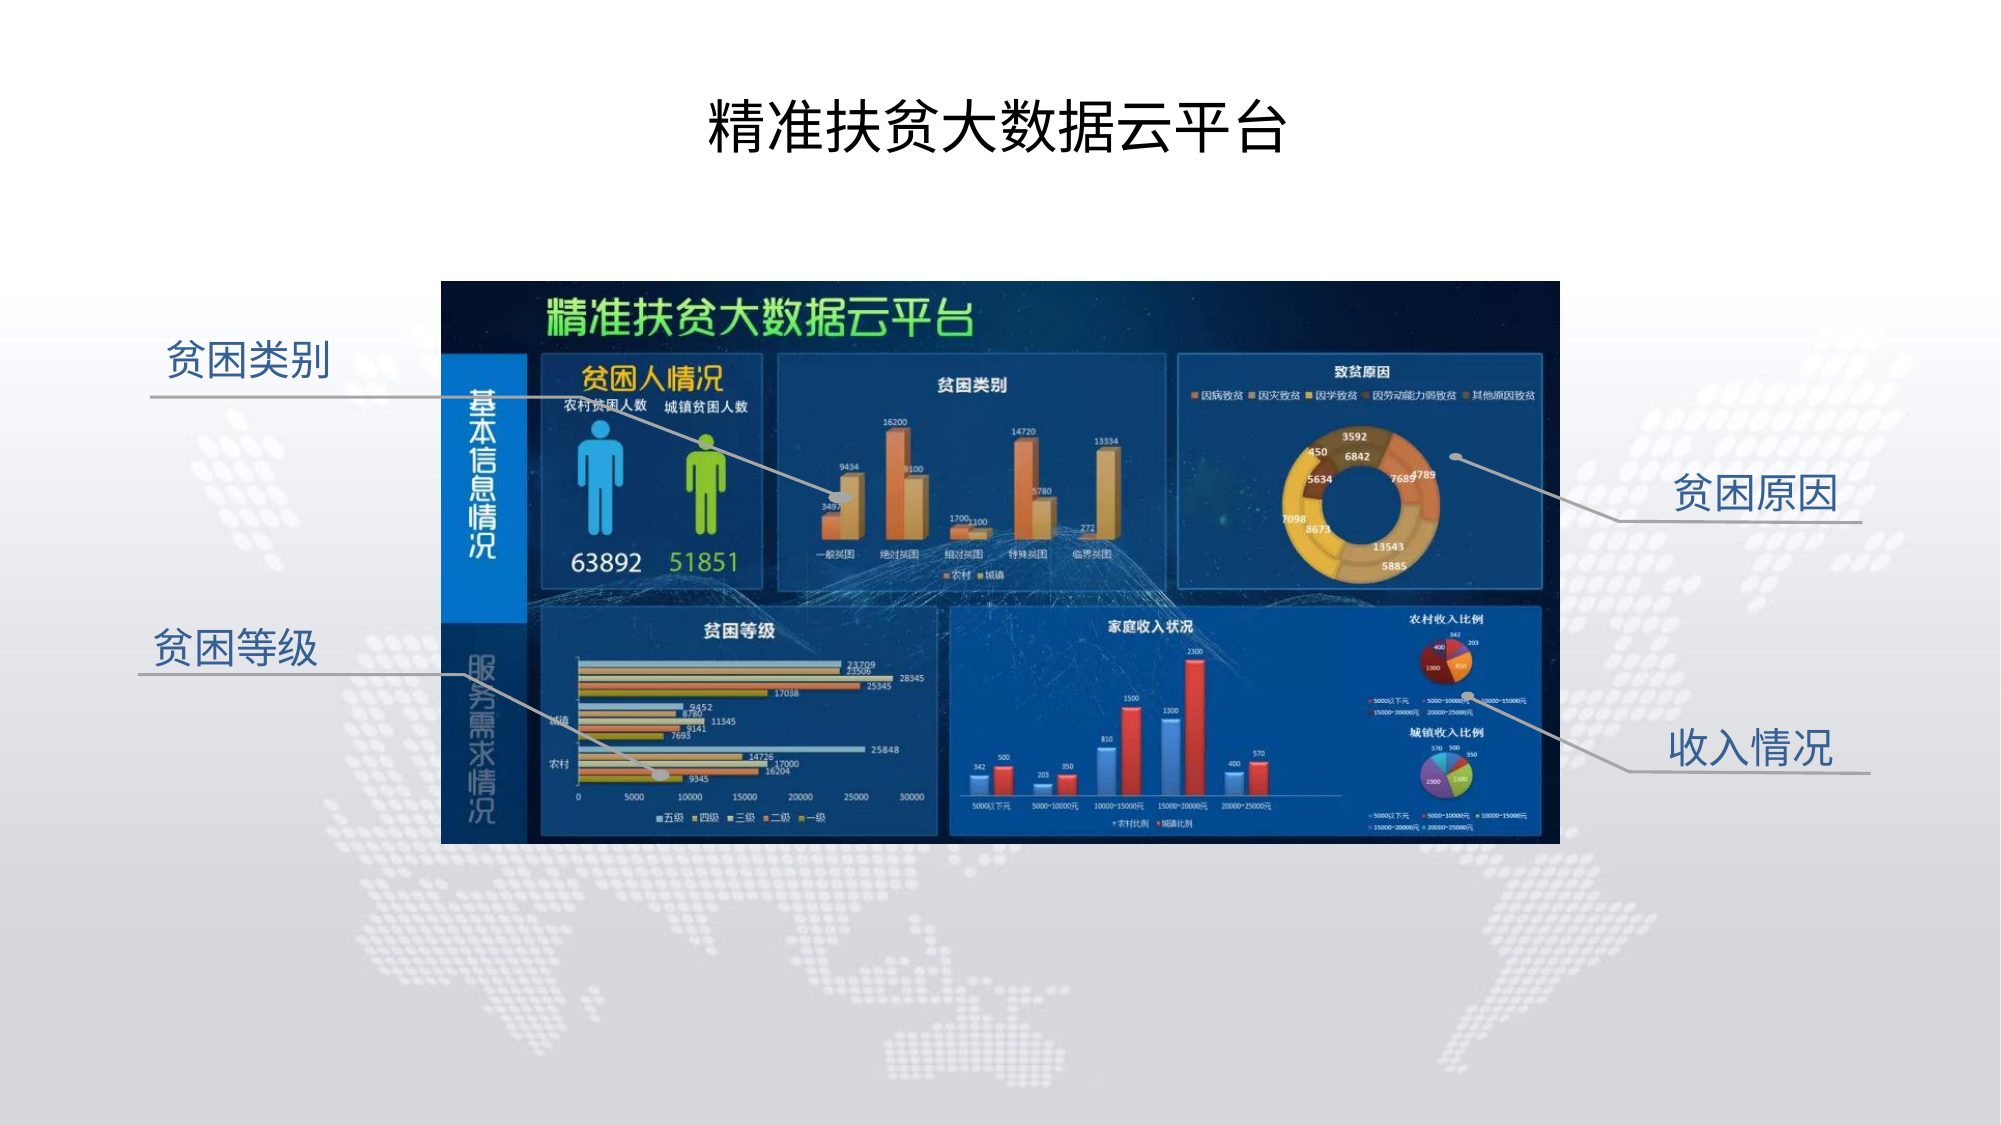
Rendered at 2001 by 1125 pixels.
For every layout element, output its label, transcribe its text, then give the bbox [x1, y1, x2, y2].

text_box 精准扶贫大数据云平台 [693, 82, 1308, 168]
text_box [1448, 452, 1863, 523]
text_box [149, 396, 853, 504]
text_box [137, 674, 670, 782]
text_box 贫困类别 [150, 326, 348, 392]
picture [0, 0, 2001, 1125]
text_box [1460, 691, 1871, 774]
text_box 贫困等级 [137, 614, 405, 674]
